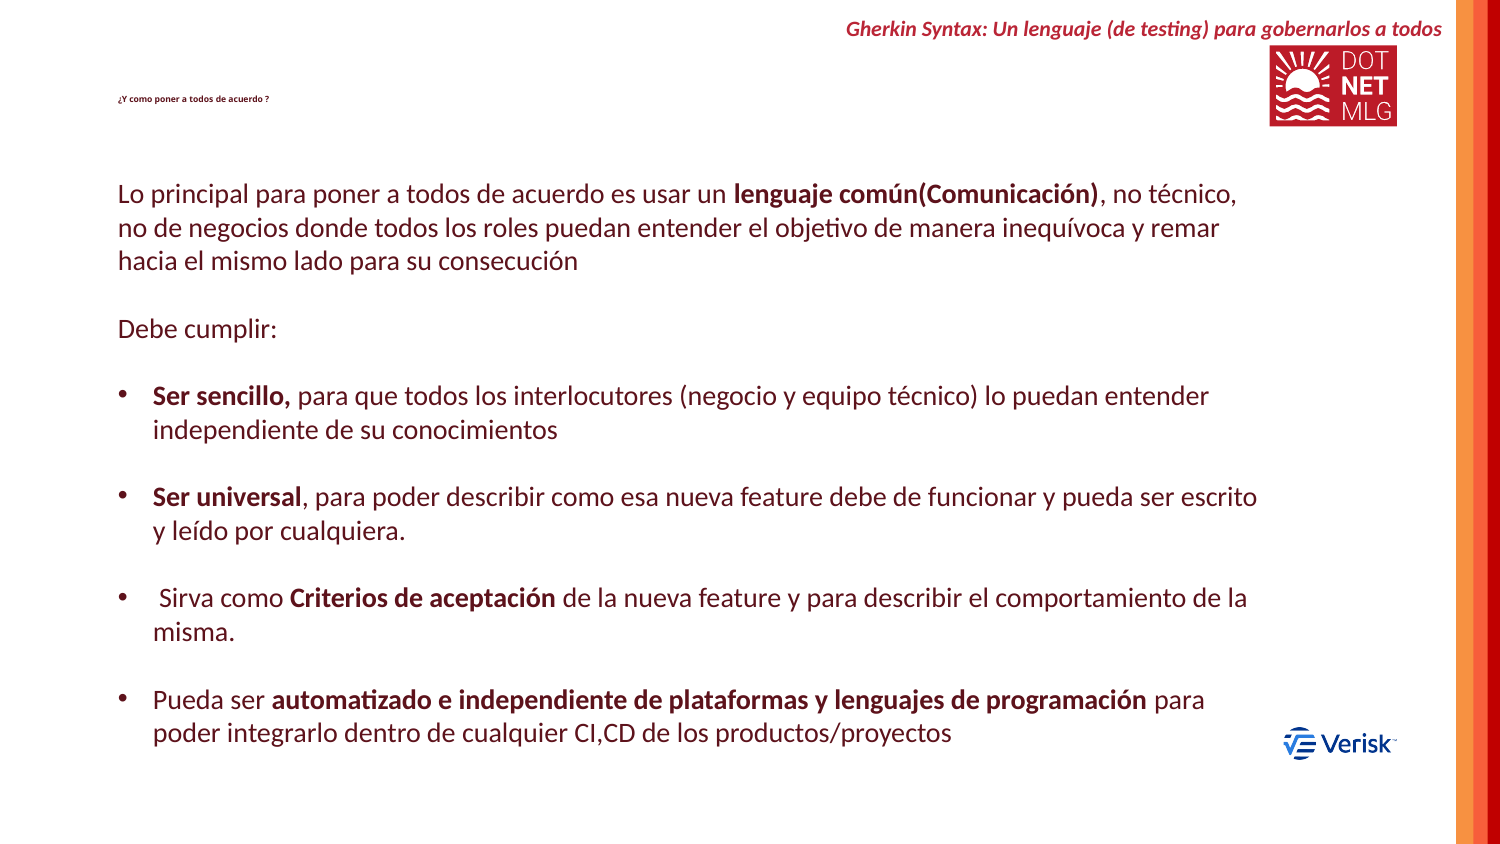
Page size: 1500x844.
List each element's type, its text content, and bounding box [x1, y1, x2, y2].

text_box Light side of the Force [949, 725, 1309, 782]
text_box Gherkin Syntax: Un lenguaje (de testing) para gobernarlos a todos [750, 7, 1458, 49]
text_box Lo principal para poner a todos de acuerdo es usar un lenguaje común(Comunicación), no técnico, no de negocios donde todos los roles puedan entender el objetivo de manera inequívoca y remar hacia el mismo lado para su consecución Debe cumplir: Ser sencillo, para que todos los interlocutores (negocio y equipo técnico) lo puedan entender independiente de su conocimientos Ser universal, para poder describir como esa nueva feature debe de funcionar y pueda ser escrito y leído por cualquiera. Sirva como Criterios de aceptación de la nueva feature y para describir el comportamiento de la misma. Pueda ser automatizado e independiente de plataformas y lenguajes de programación para poder integrarlo dentro de cualquier CI,CD de los productos/proyectos [103, 167, 1286, 844]
list [1286, 224, 1397, 814]
title ¿Y como poner a todos de acuerdo ? [103, 87, 1469, 126]
text_box [1269, 49, 1397, 87]
